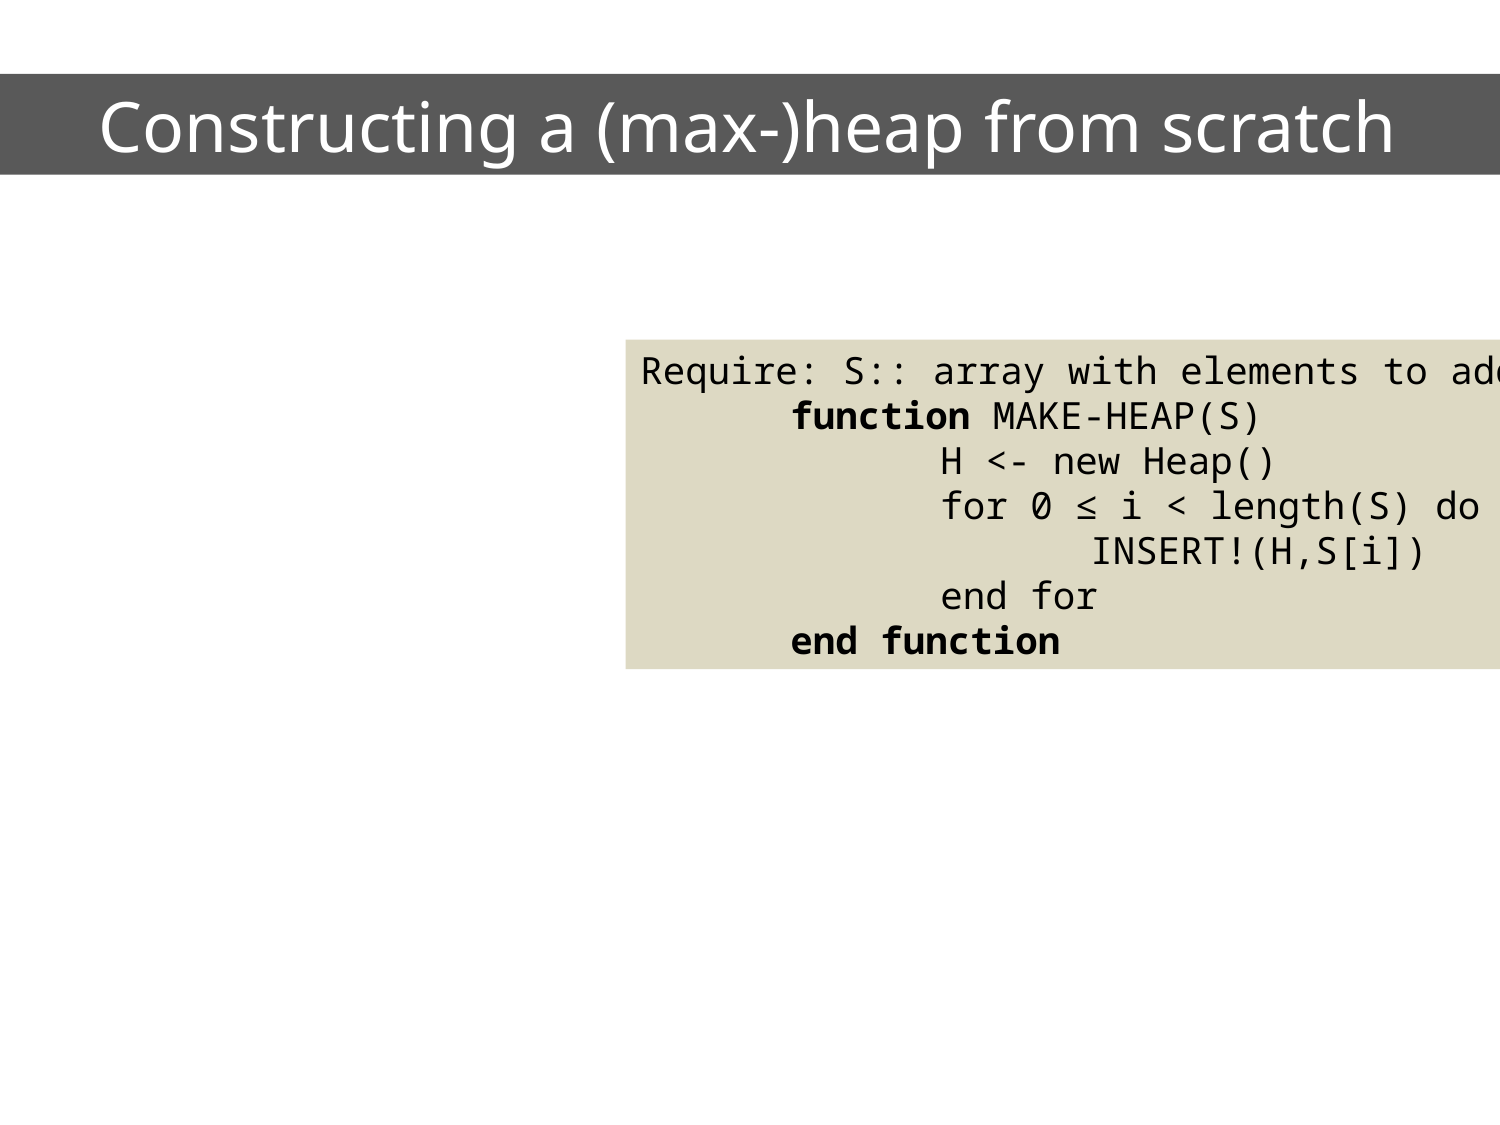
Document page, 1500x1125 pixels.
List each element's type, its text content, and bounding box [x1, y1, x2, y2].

text_box Require: S:: array with elements to add function MAKE-HEAP(S) H <- new Heap() for 0 ≤ i < length(S) do INSERT!(H,S[i]) end for end function [625, 339, 1500, 670]
text_box Constructing a (max-)heap from scratch [0, 73, 1500, 175]
